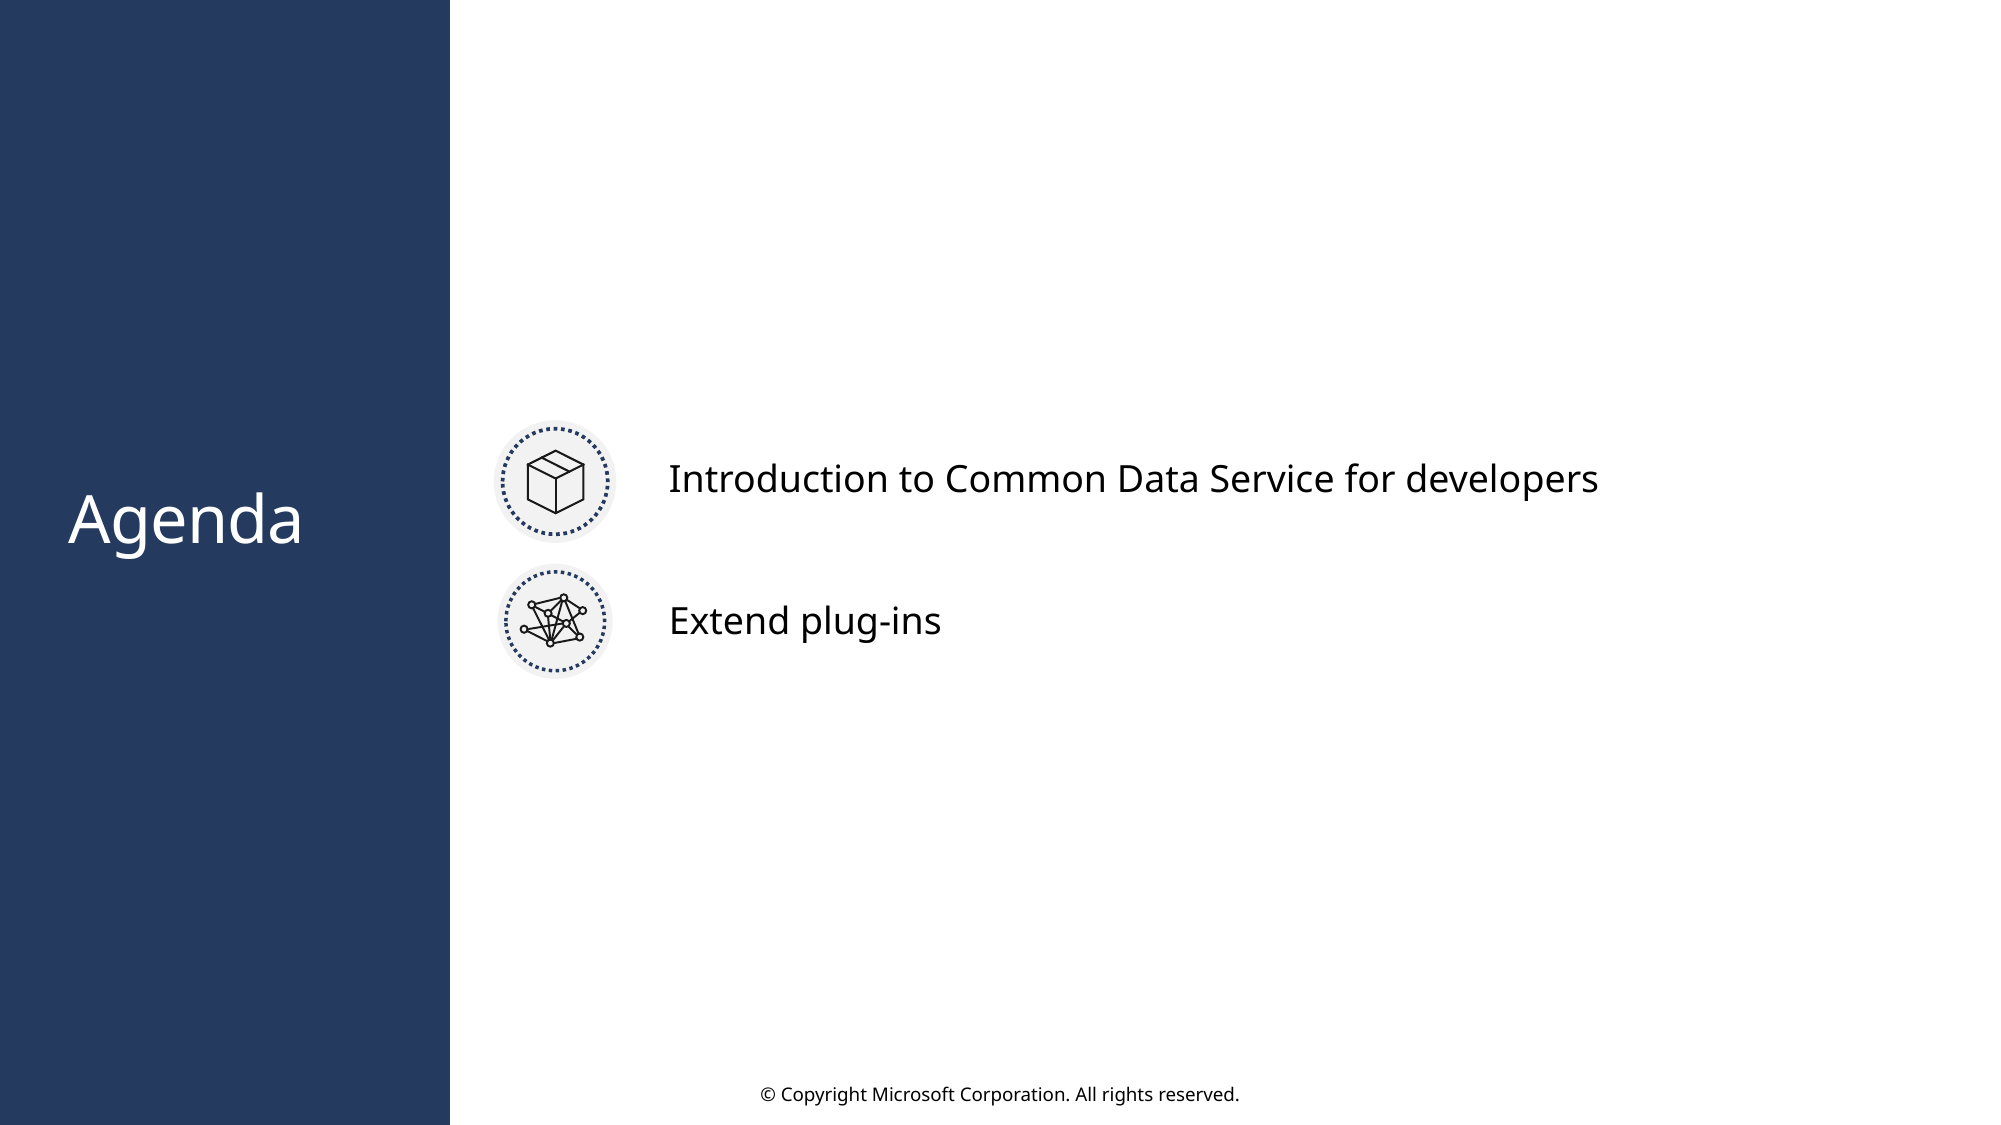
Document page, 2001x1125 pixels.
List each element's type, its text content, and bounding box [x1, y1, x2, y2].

picture [496, 563, 613, 680]
list Extend plug-ins [669, 558, 1932, 681]
title Agenda [68, 506, 391, 619]
list Introduction to Common Data Service for developers [669, 416, 1932, 539]
picture [493, 419, 617, 544]
